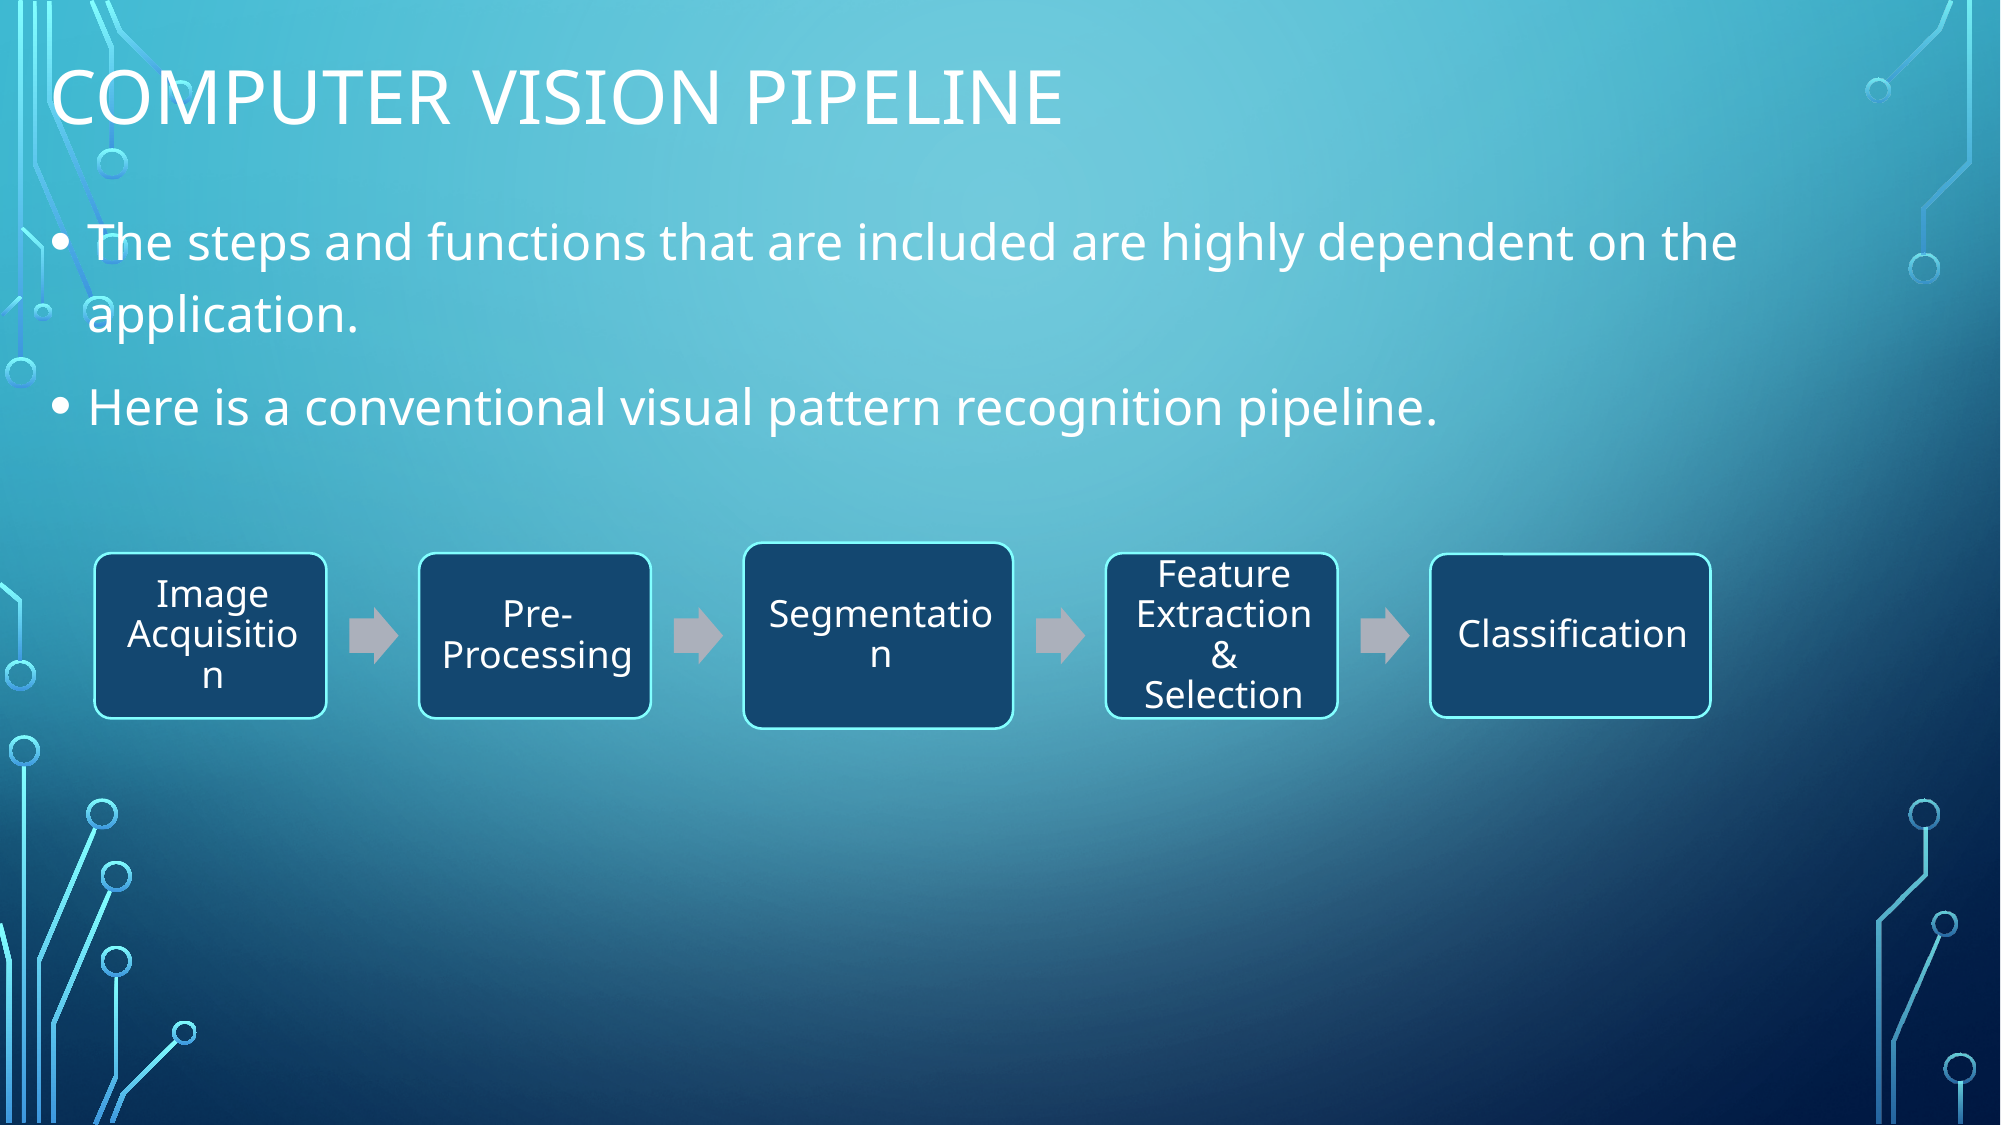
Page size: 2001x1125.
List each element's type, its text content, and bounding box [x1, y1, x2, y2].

list The steps and functions that are included are highly dependent on the application. Here is a conventional visual pattern recognition pipeline. [34, 190, 1945, 1096]
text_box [92, 235, 1713, 1037]
title Computer vision pipeline [34, 29, 1945, 171]
